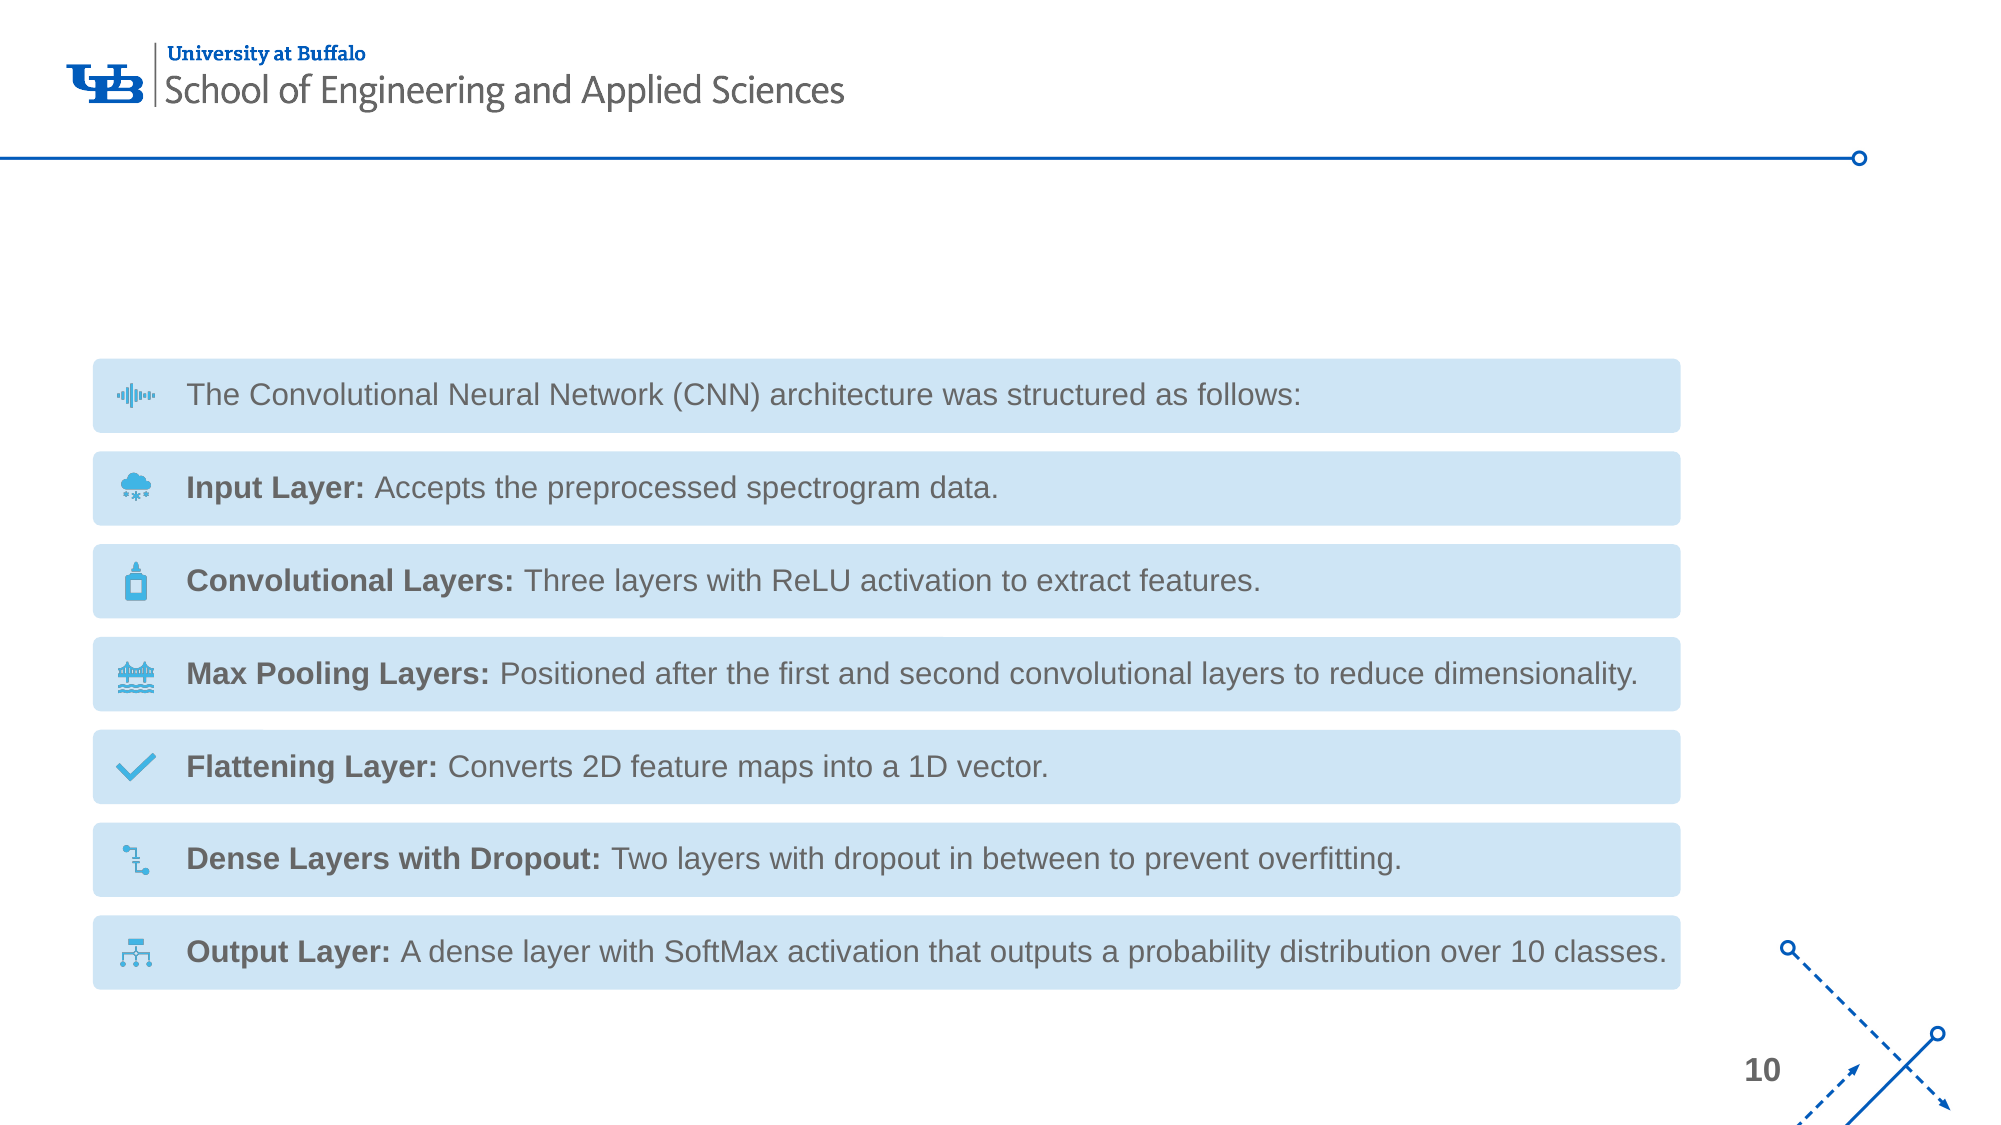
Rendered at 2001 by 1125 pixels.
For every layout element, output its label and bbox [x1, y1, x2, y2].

picture [0, 0, 2000, 1125]
text_box [92, 358, 1681, 990]
